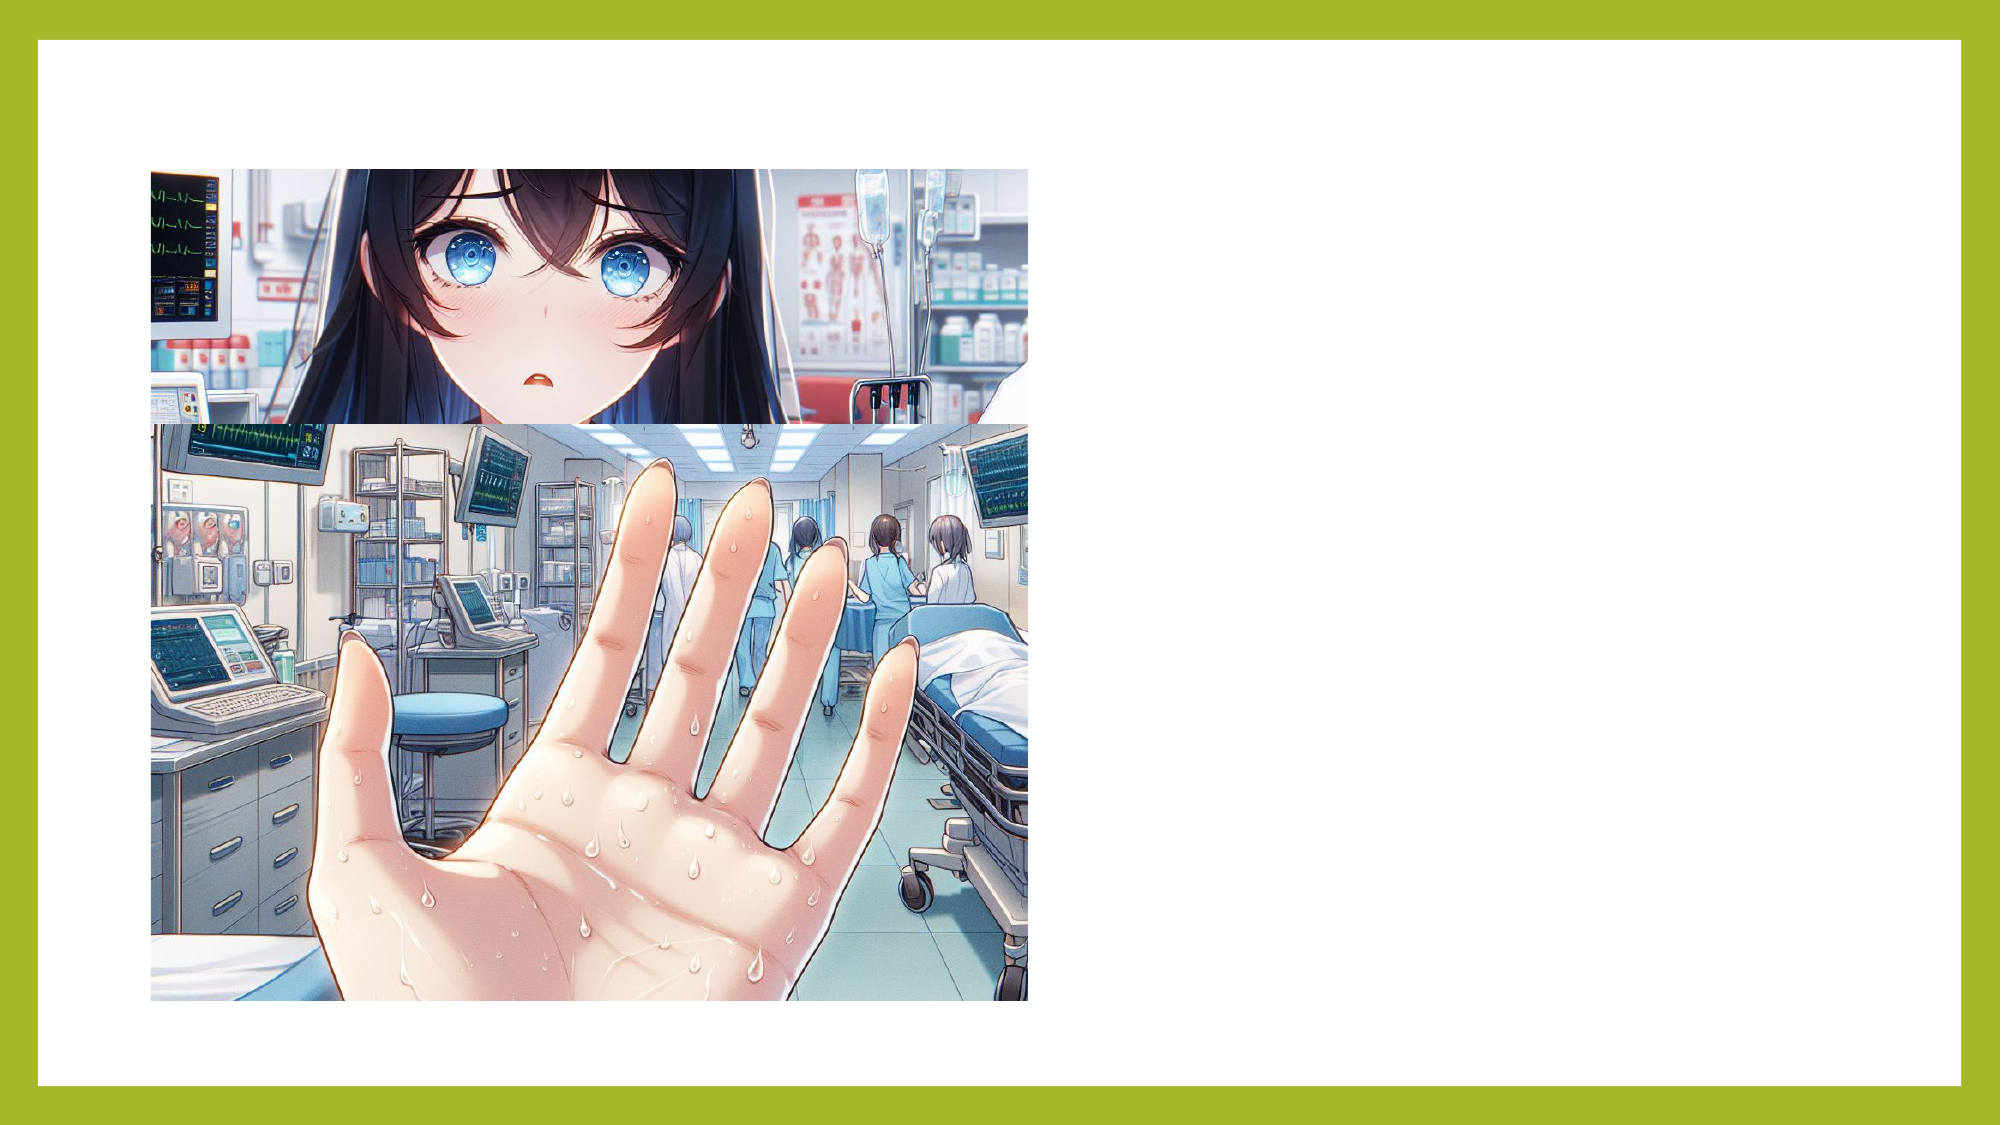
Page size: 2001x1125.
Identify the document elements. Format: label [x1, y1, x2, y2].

picture [150, 168, 1029, 1002]
